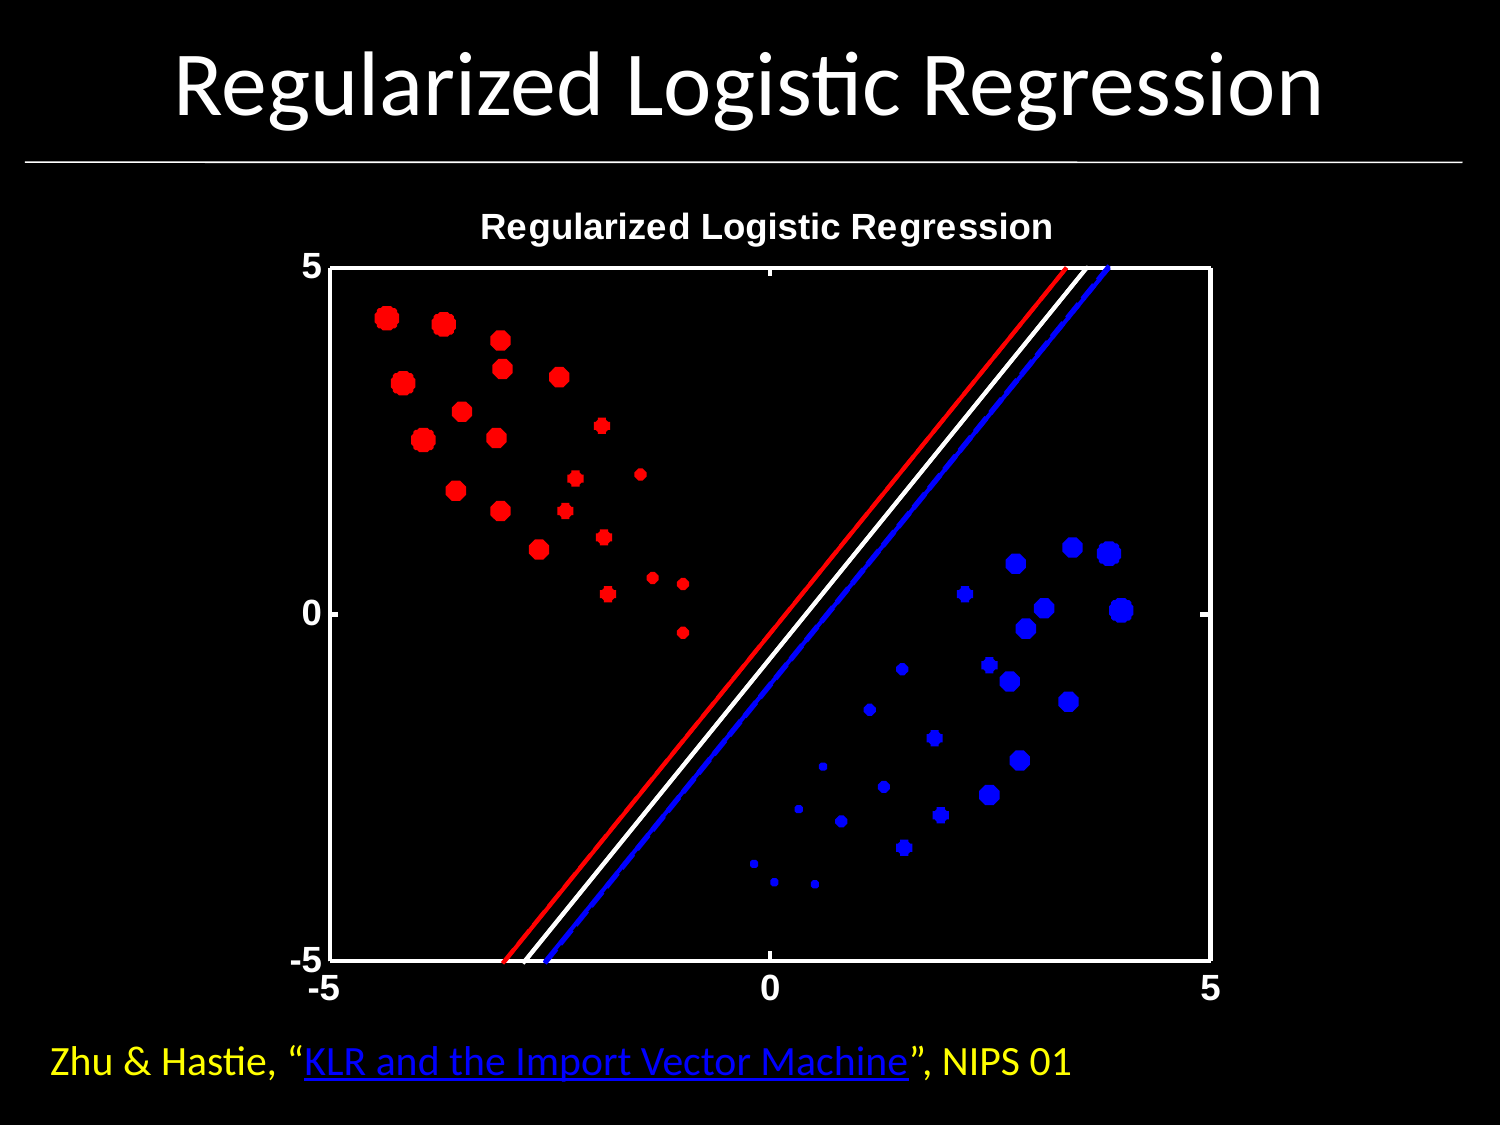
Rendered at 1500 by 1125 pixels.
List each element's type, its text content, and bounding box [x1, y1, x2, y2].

text_box Zhu & Hastie, “KLR and the Import Vector Machine”, NIPS 01 [35, 175, 1500, 1090]
picture [181, 202, 1319, 1055]
title Regularized Logistic Regression [0, 14, 1500, 144]
